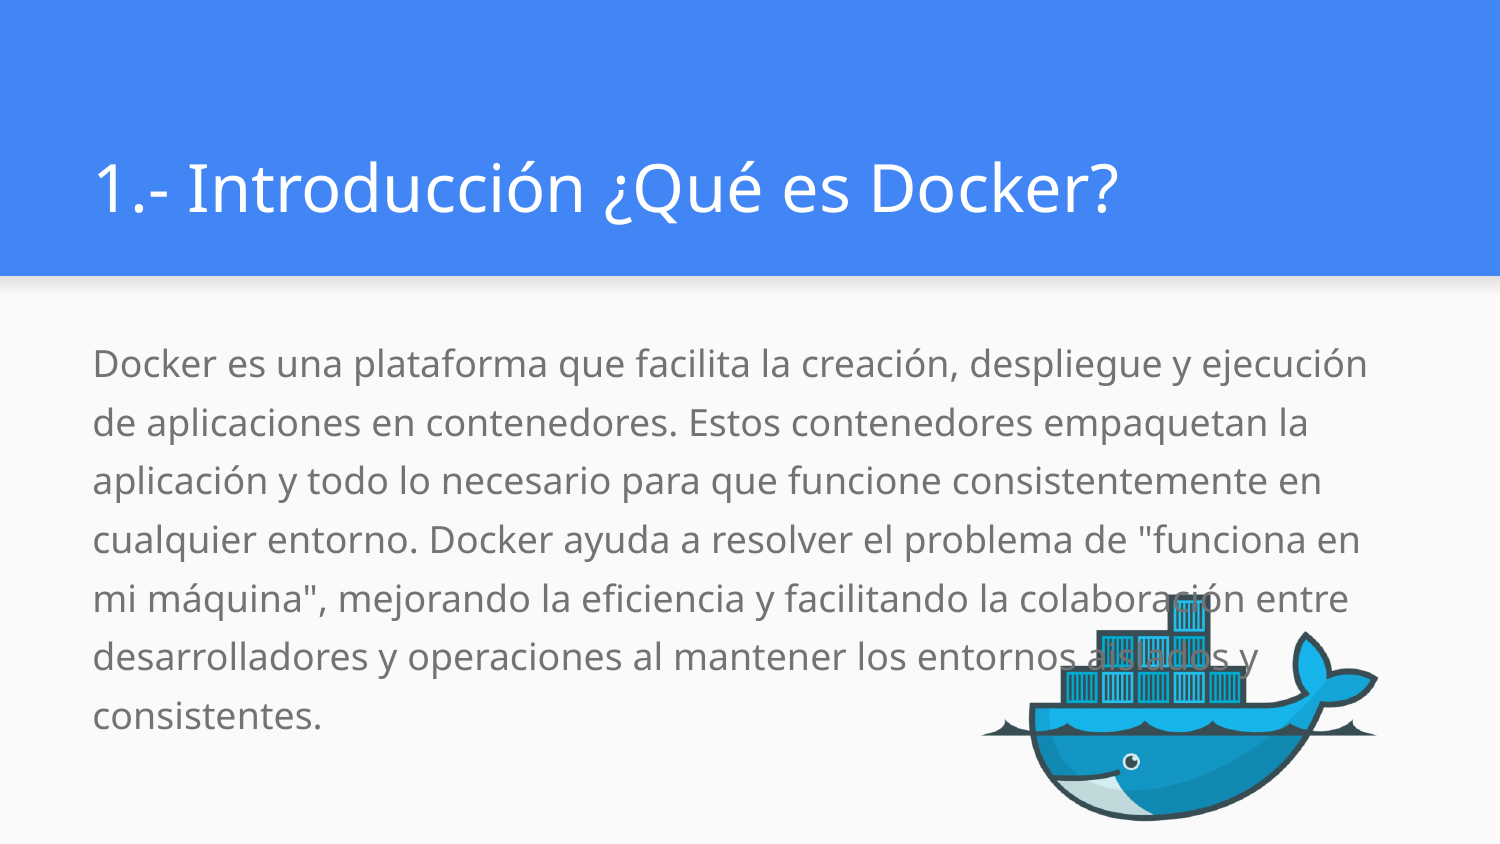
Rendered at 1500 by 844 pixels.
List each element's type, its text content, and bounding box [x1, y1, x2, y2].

title 1.- Introducción ¿Qué es Docker? [77, 121, 1427, 248]
picture [869, 494, 1490, 832]
list Docker es una plataforma que facilita la creación, despliegue y ejecución de aplicaciones en contenedores. Estos contenedores empaquetan la aplicación y todo lo necesario para que funcione consistentemente en cualquier entorno. Docker ayuda a resolver el problema de "funciona en mi máquina", mejorando la eficiencia y facilitando la colaboración entre desarrolladores y operaciones al mantener los entornos aislados y consistentes. [77, 314, 1427, 760]
